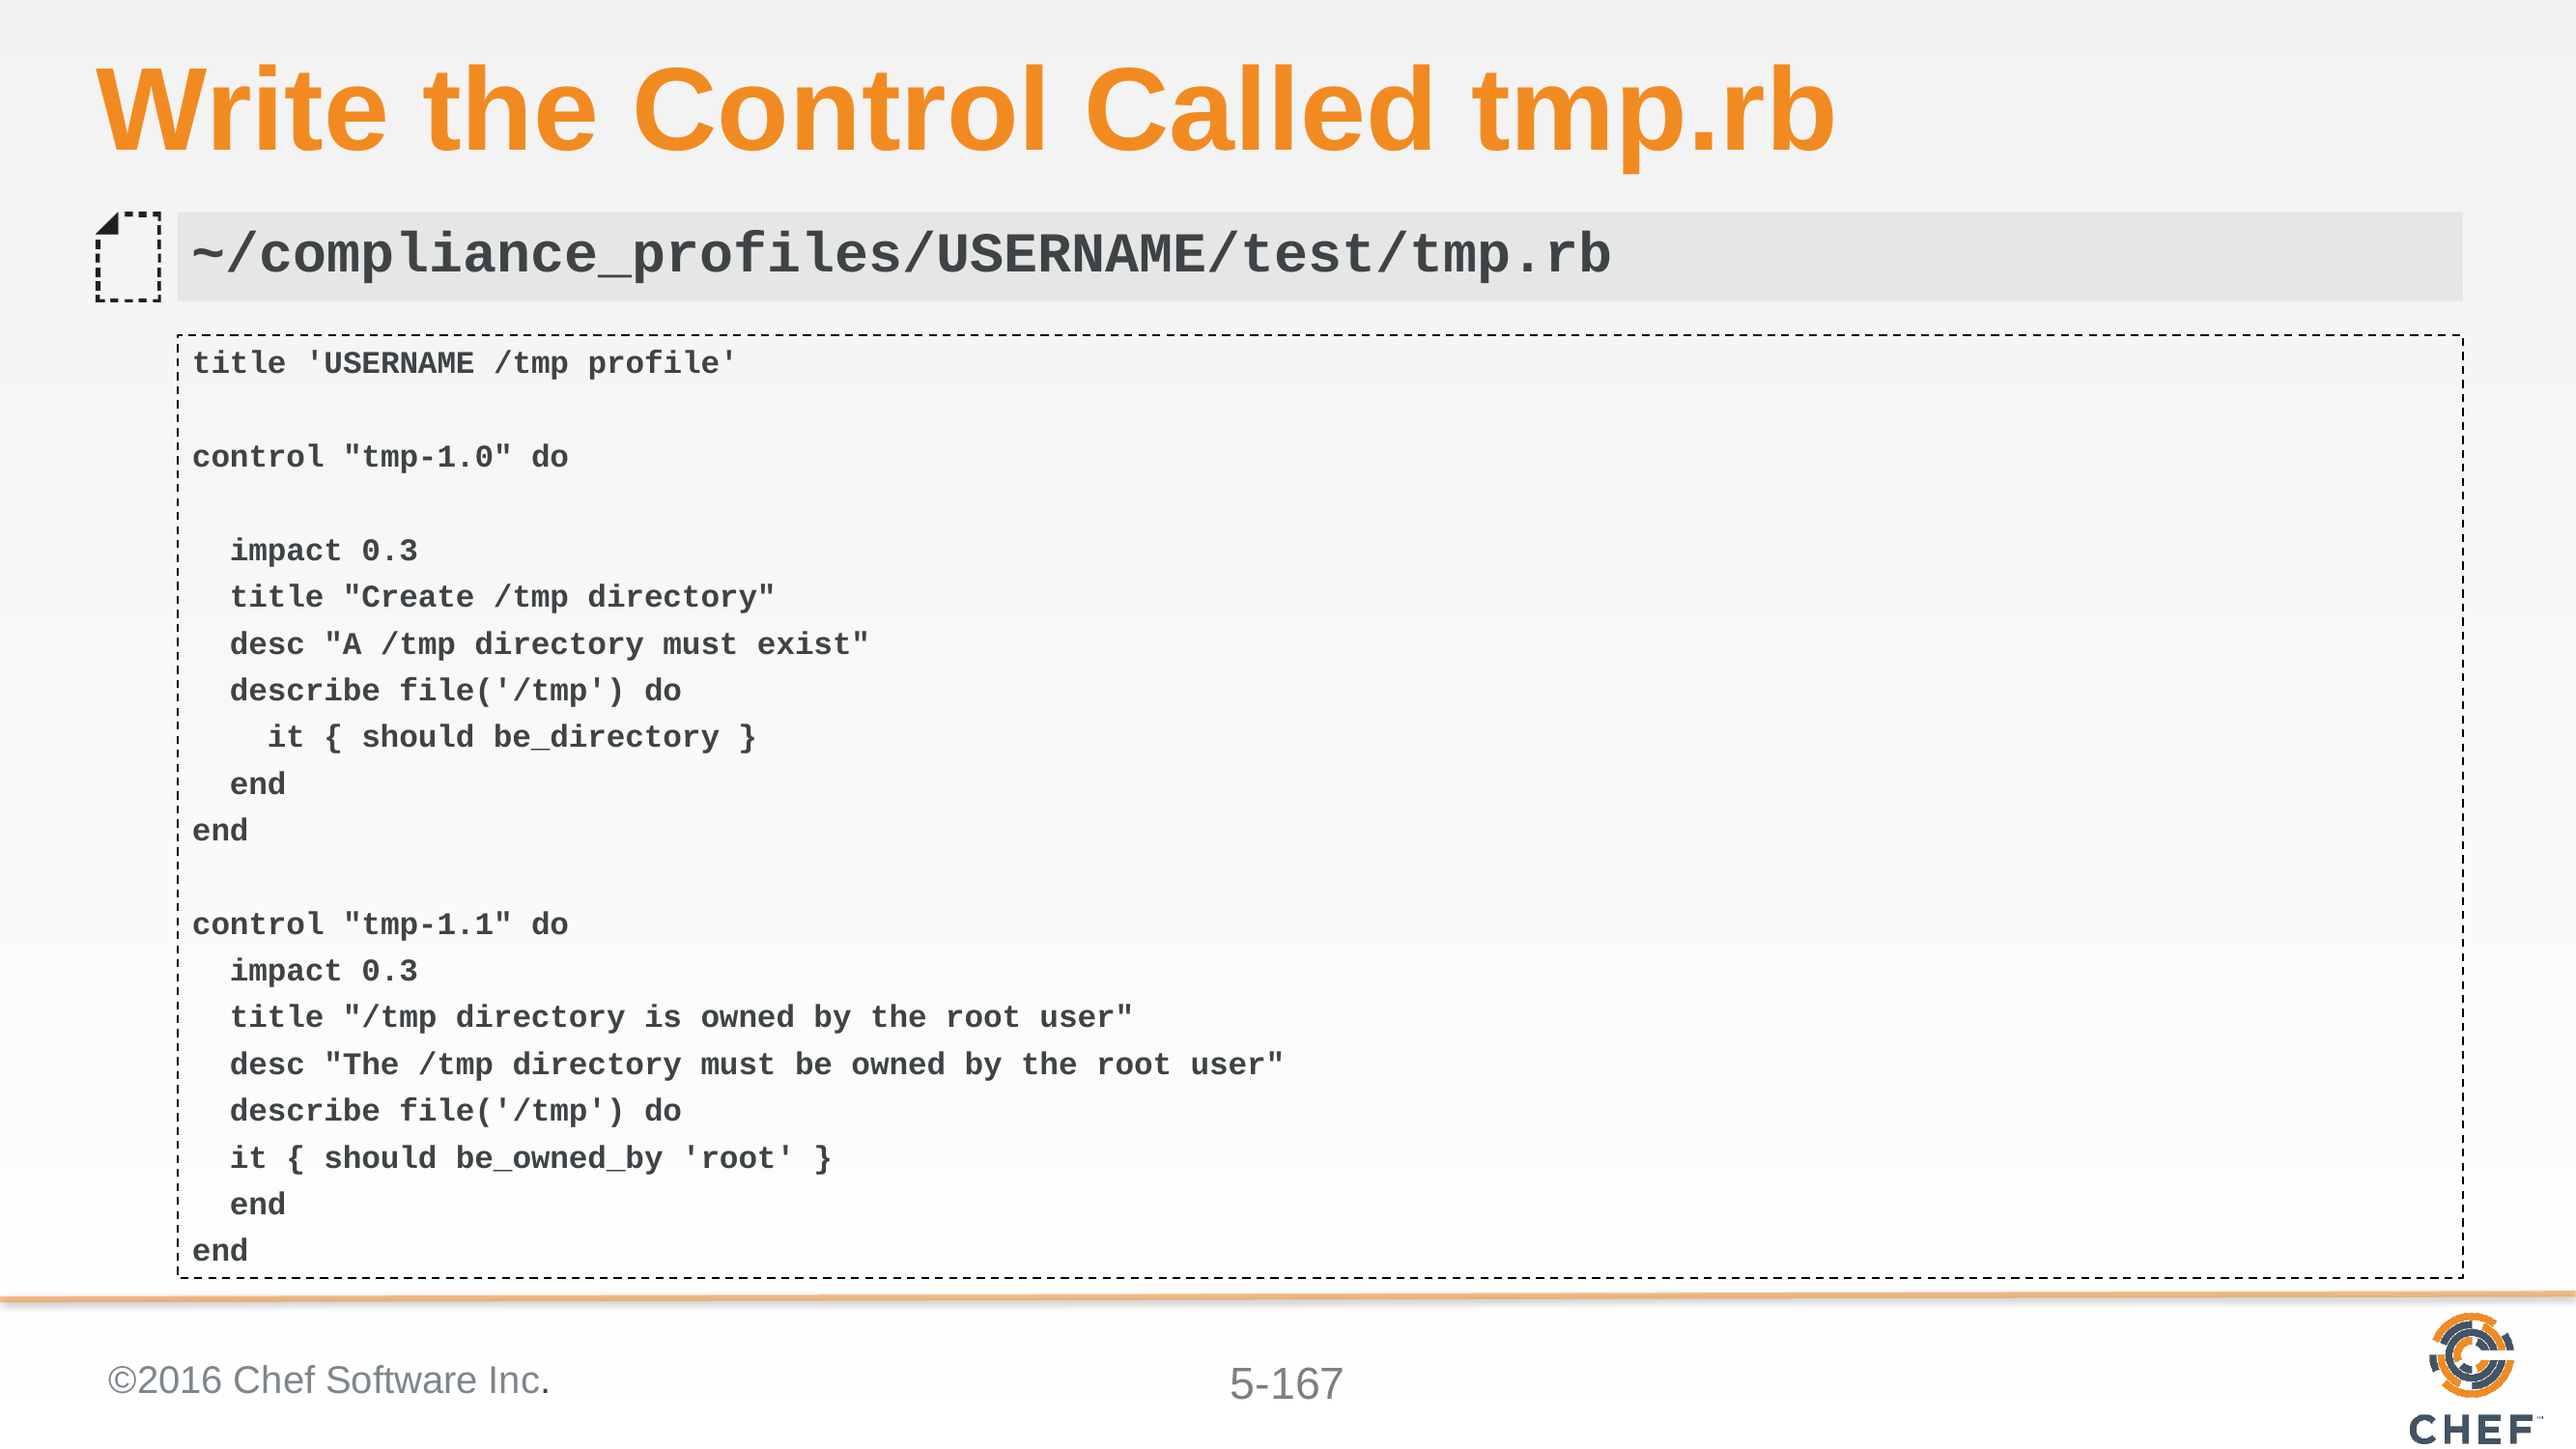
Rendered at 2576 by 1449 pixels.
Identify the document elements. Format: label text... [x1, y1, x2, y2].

list title 'USERNAME /tmp profile' control "tmp-1.0" do impact 0.3 title "Create /tmp directory" desc "A /tmp directory must exist" describe file('/tmp') do it { should be_directory } end end control "tmp-1.1" do impact 0.3 title "/tmp directory is owned by the root user" desc "The /tmp directory must be owned by the root user" describe file('/tmp') do it { should be_owned_by 'root' } end end [177, 334, 2464, 1279]
picture [2399, 1297, 2551, 1449]
title Write the Control Called tmp.rb [96, 48, 2463, 180]
list ~/compliance_profiles/USERNAME/test/tmp.rb [177, 212, 2463, 302]
